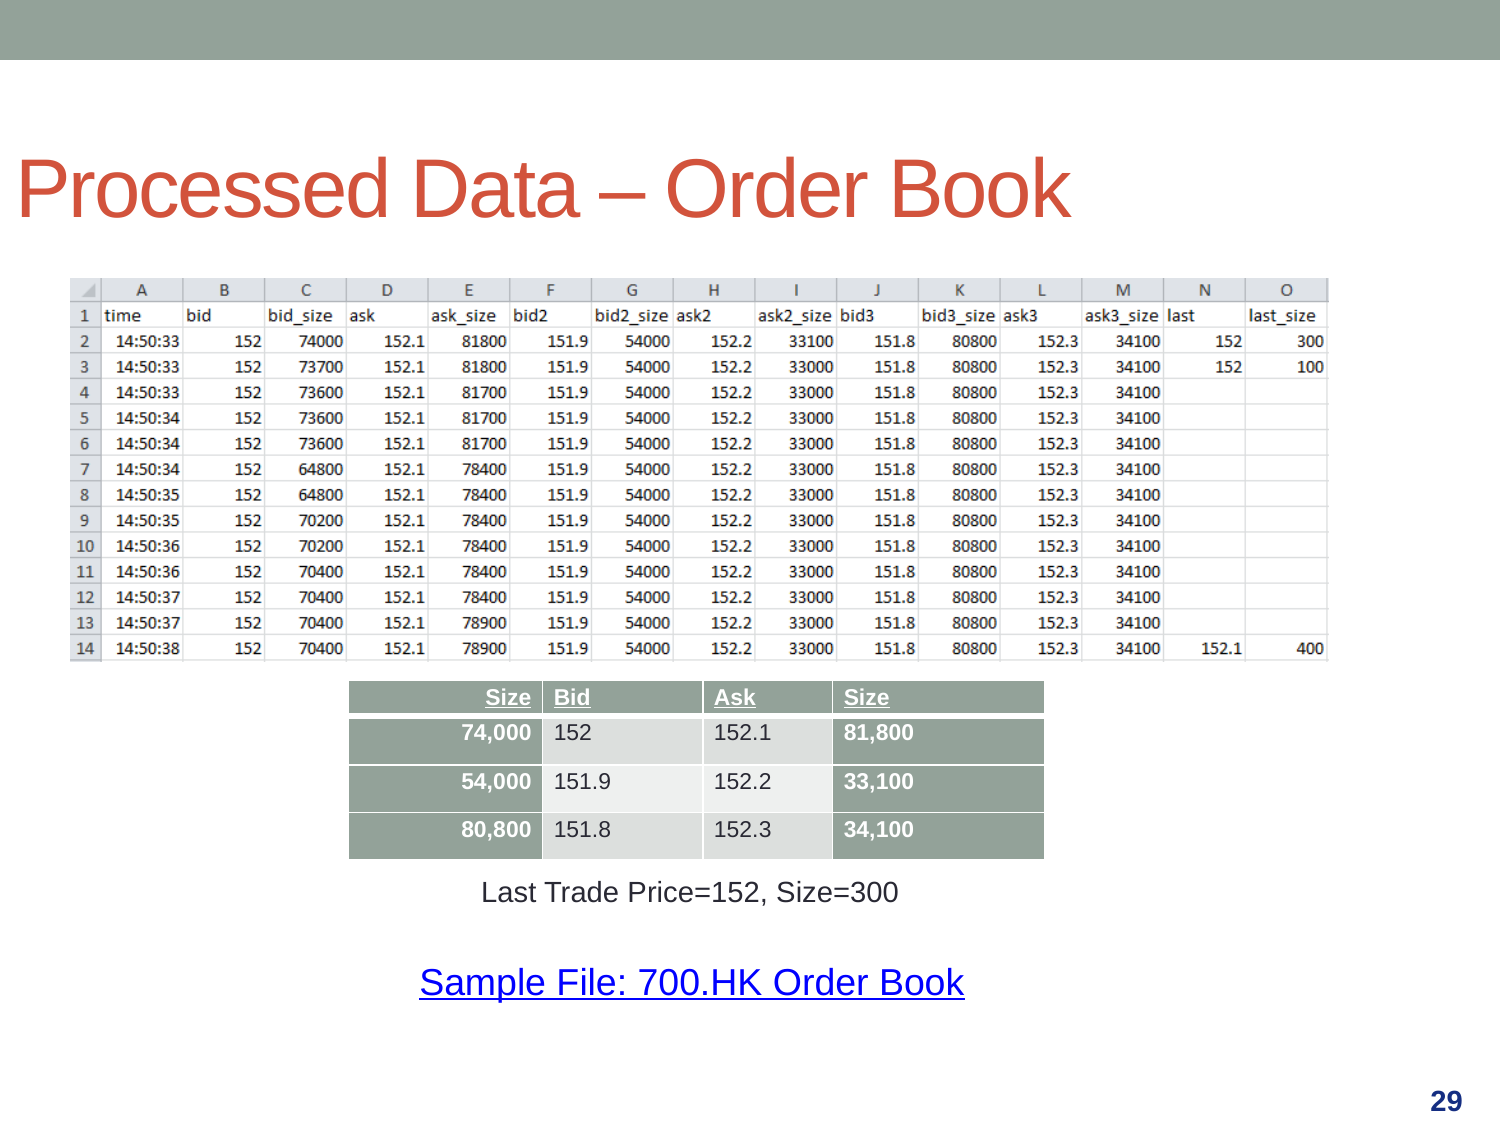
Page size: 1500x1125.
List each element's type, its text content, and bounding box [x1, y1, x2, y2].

table_cell 151.8 [543, 813, 702, 859]
text_box Sample File: 700.HK Order Book [404, 950, 980, 1011]
slide_number 29 [1415, 1070, 1499, 1125]
table_cell 152.2 [704, 766, 832, 812]
table_cell 152.3 [704, 813, 832, 859]
table_cell 74,000 [349, 719, 542, 764]
picture [70, 278, 1330, 662]
table_cell 81,800 [833, 719, 1044, 764]
table_header Size [833, 681, 1044, 713]
table_cell 33,100 [833, 766, 1044, 812]
table_header Bid [543, 681, 702, 713]
table_cell 80,800 [349, 813, 542, 859]
table_cell 54,000 [349, 766, 542, 812]
text_box [64, 278, 1483, 1047]
table_cell 151.9 [543, 766, 702, 812]
table_header Ask [704, 681, 832, 713]
title Processed Data – Order Book [0, 101, 1325, 266]
table_cell 152.1 [704, 719, 832, 764]
table_cell 34,100 [833, 813, 1044, 859]
text_box Last Trade Price=152, Size=300 [466, 866, 915, 917]
table_header Size [349, 681, 542, 713]
table_cell 152 [543, 719, 702, 764]
